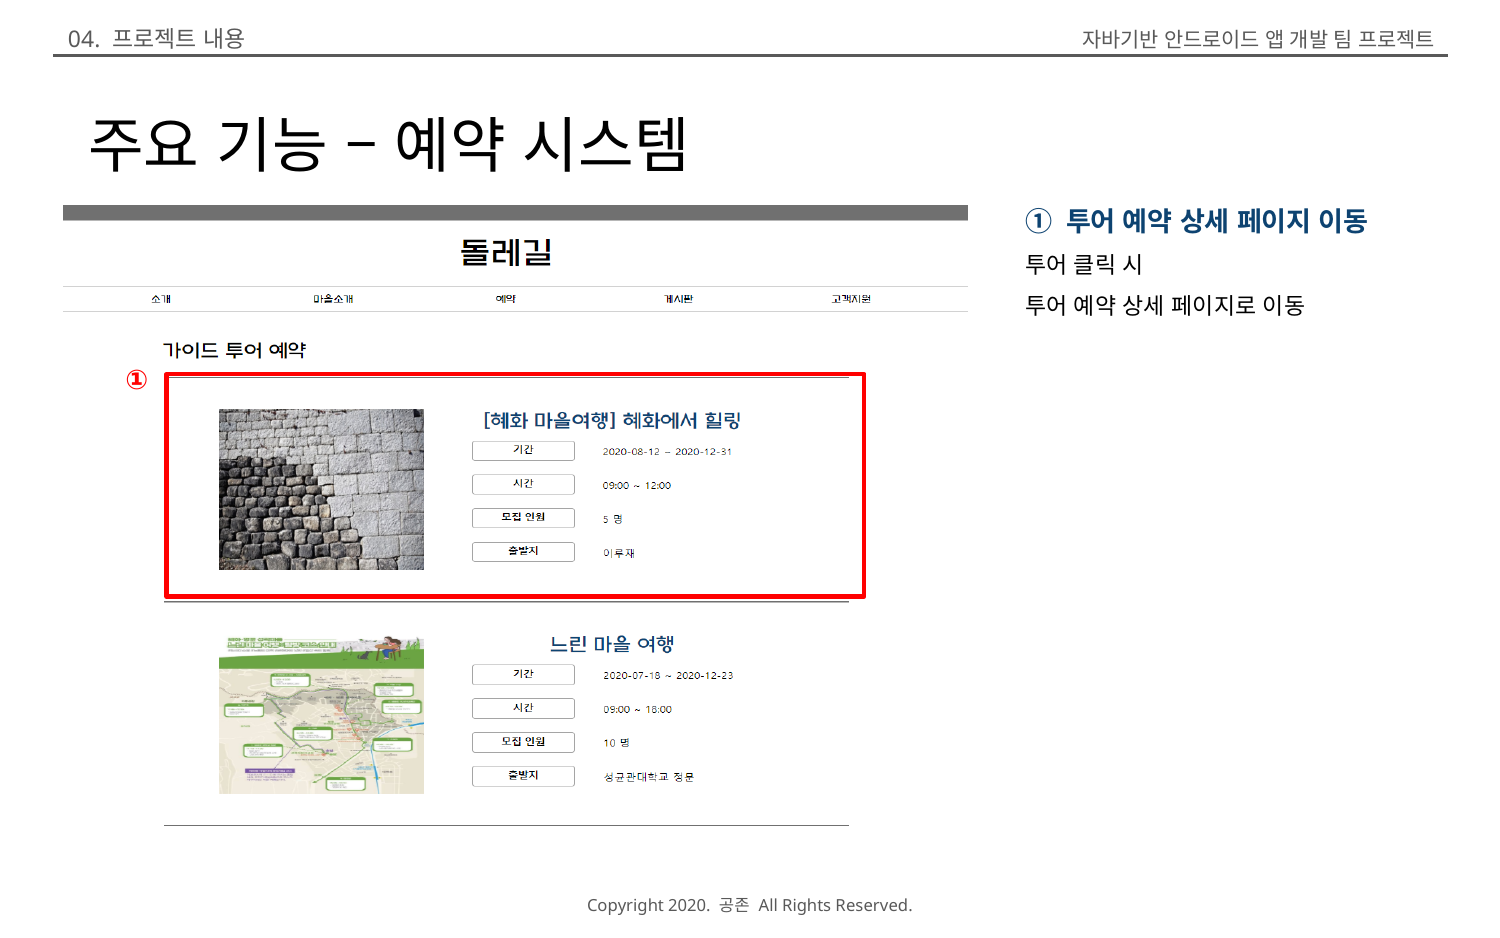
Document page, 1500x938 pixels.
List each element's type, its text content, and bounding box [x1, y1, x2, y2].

title 주요 기능 – 예약 시스템 [75, 65, 1425, 222]
text_box 04. 프로젝트 내용 [53, 16, 420, 59]
picture [62, 205, 969, 837]
text_box ① 투어 예약 상세 페이지 이동 투어 클릭 시 투어 예약 상세 페이지로 이동 [1011, 197, 1405, 327]
